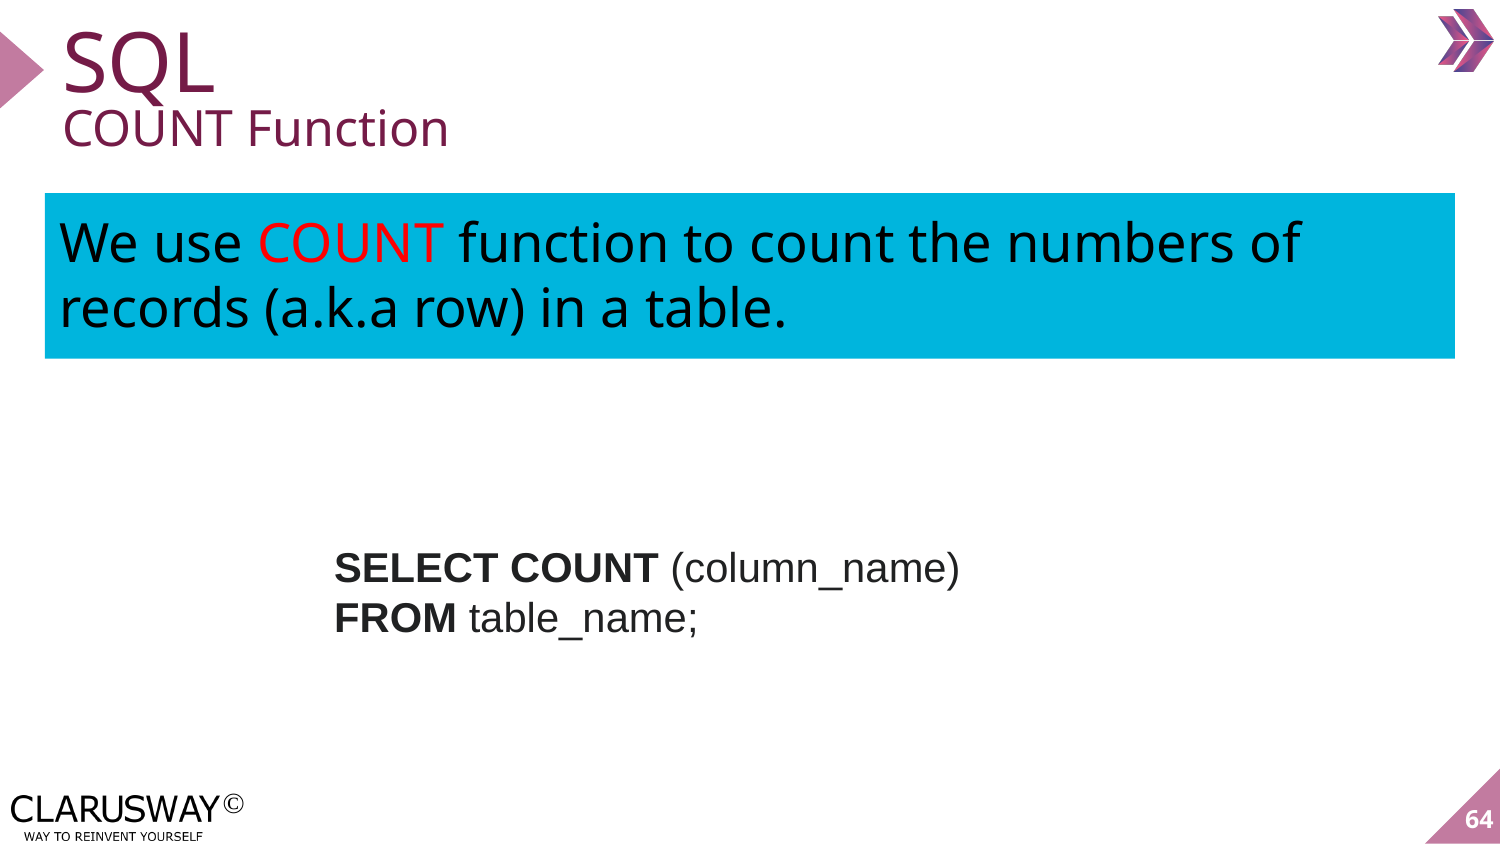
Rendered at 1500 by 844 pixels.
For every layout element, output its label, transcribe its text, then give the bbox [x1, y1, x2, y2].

picture [1438, 9, 1494, 72]
title SQL COUNT Function [62, 28, 988, 132]
text_box SELECT COUNT (column_name) FROM table_name; [319, 526, 1181, 629]
text_box We use COUNT function to count the numbers of records (a.k.a row) in a table. [44, 193, 1455, 359]
slide_number 64 [1418, 760, 1494, 838]
picture [11, 795, 220, 841]
